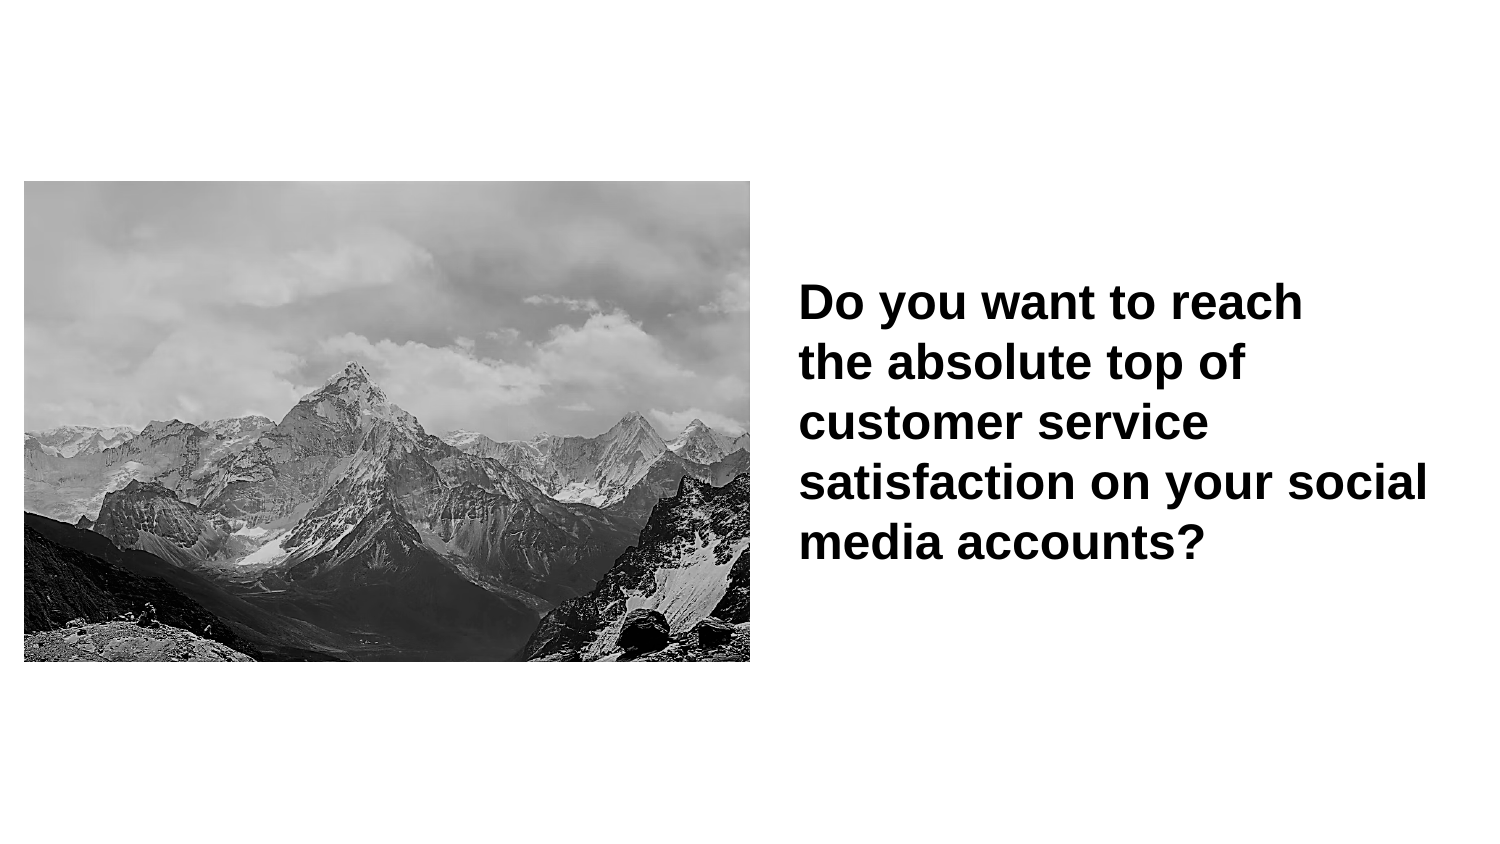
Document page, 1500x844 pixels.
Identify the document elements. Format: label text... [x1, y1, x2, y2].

text_box Do you want to reach the absolute top of customer service satisfaction on your social media accounts? [783, 29, 1470, 810]
picture [24, 181, 751, 663]
